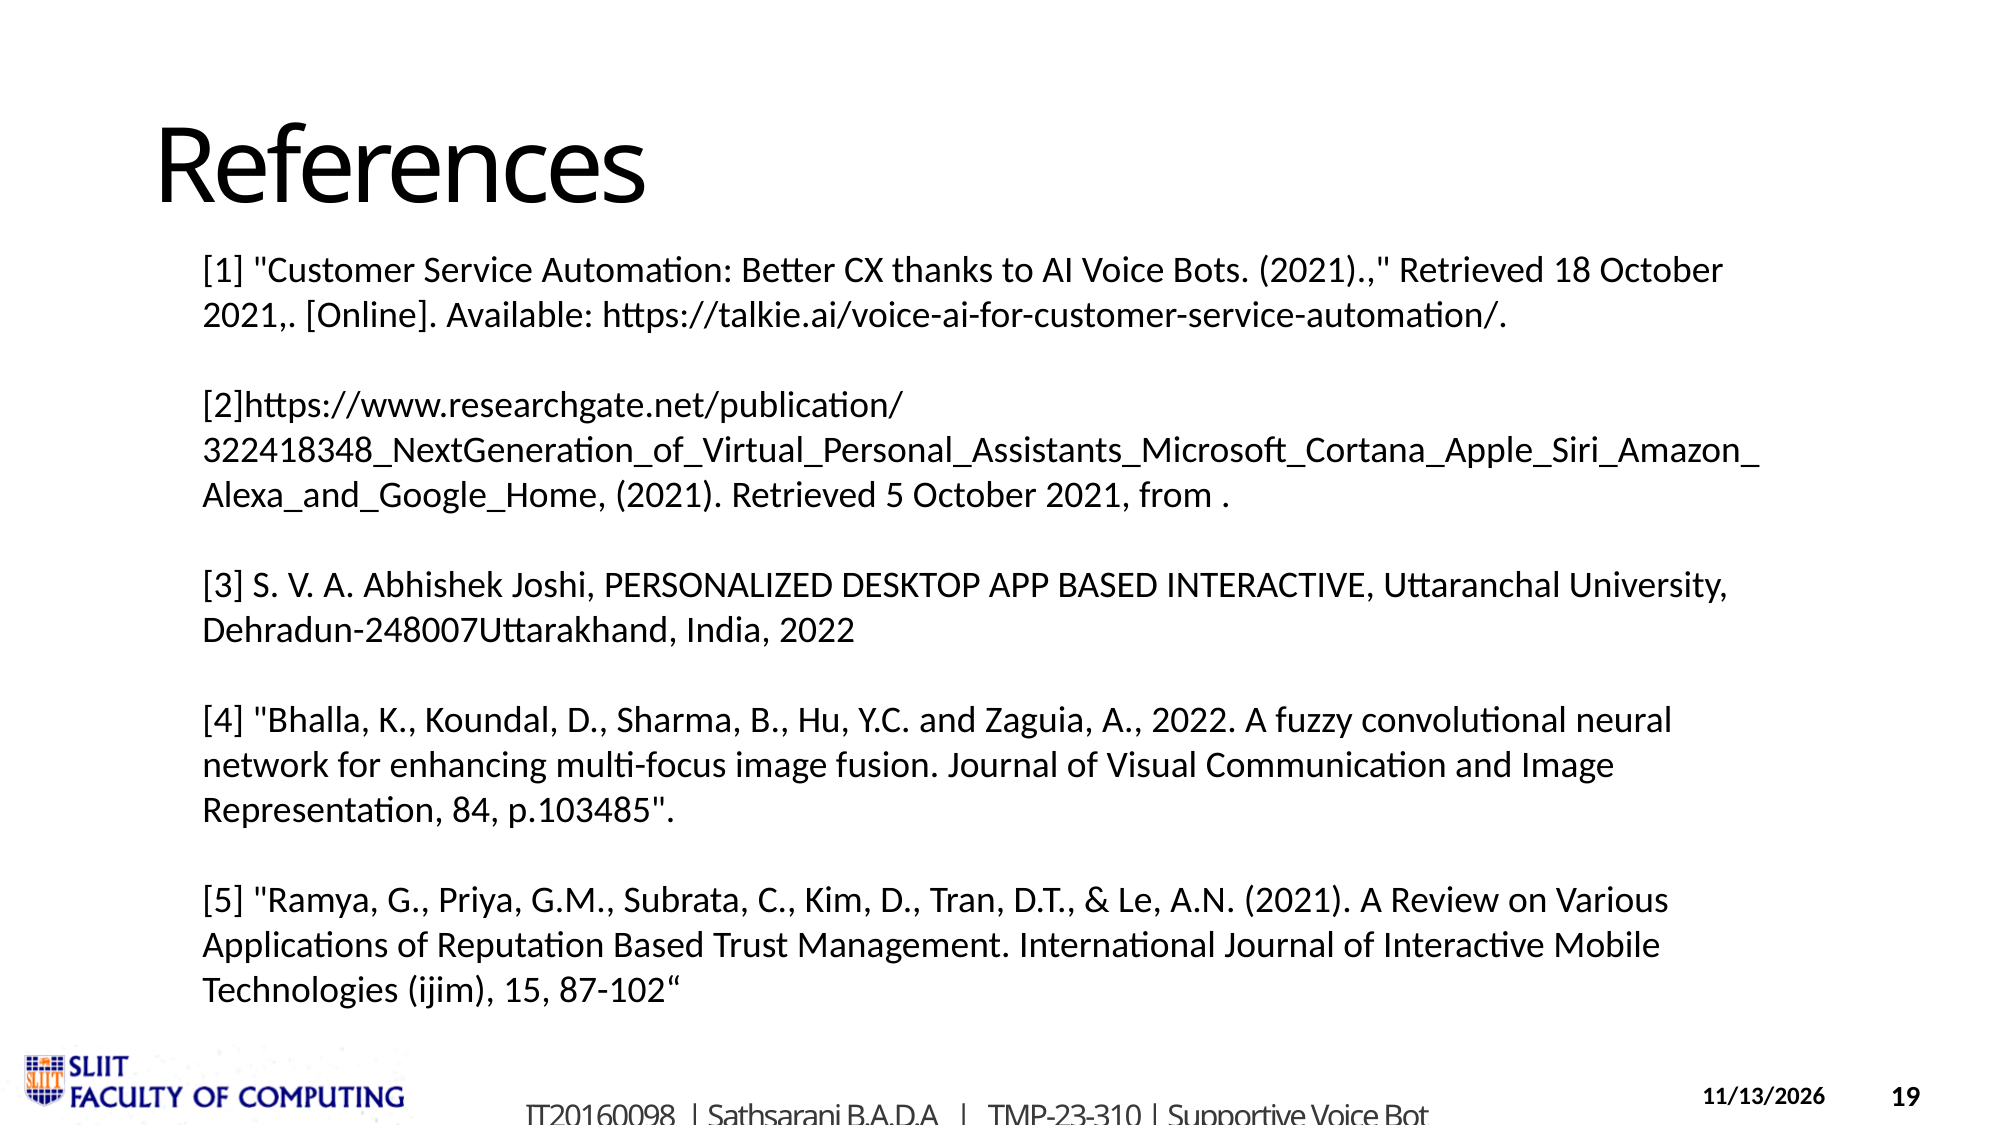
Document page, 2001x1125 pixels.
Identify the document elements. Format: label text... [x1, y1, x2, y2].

picture [0, 1045, 187, 1125]
text_box IT20160098 | Sathsarani B.A.D.A | TMP-23-310 | Supportive Voice Bot [525, 1066, 1463, 1125]
text_box [1] "Customer Service Automation: Better CX thanks to AI Voice Bots. (2021).," Retrieved 18 October 2021,. [Online]. Available: https://talkie.ai/voice-ai-for-customer-service-automation/. [2]https://www.researchgate.net/publication/322418348_NextGeneration_of_Virtual_Personal_Assistants_Microsoft_Cortana_Apple_Siri_Amazon_ Alexa_and_Google_Home, (2021). Retrieved 5 October 2021, from . [3] S. V. A. Abhishek Joshi, PERSONALIZED DESKTOP APP BASED INTERACTIVE, Uttaranchal University, Dehradun-248007Uttarakhand, India, 2022 [4] "Bhalla, K., Koundal, D., Sharma, B., Hu, Y.C. and Zaguia, A., 2022. A fuzzy convolutional neural network for enhancing multi-focus image fusion. Journal of Visual Communication and Image Representation, 84, p.103485". [5] "Ramya, G., Priya, G.M., Subrata, C., Kim, D., Tran, D.T., & Le, A.N. (2021). A Review on Various Applications of Reputation Based Trust Management. International Journal of Interactive Mobile Technologies (ijim), 15, 87-102“ [187, 237, 1913, 1125]
title References [137, 59, 1863, 278]
